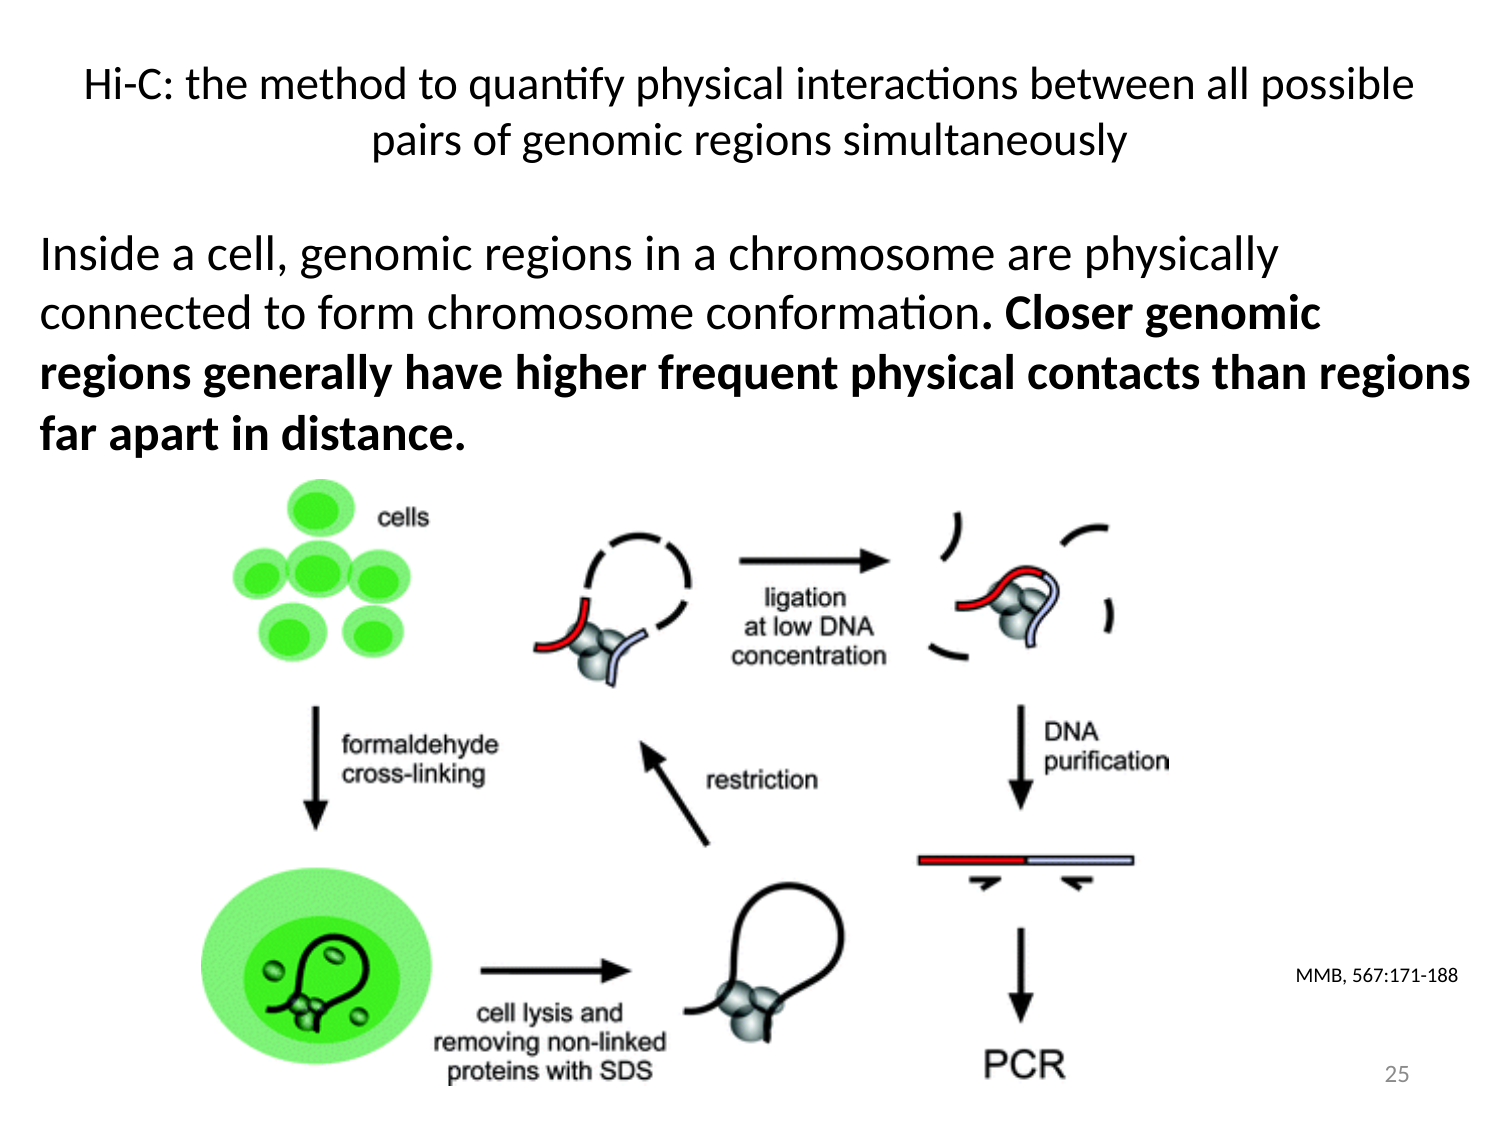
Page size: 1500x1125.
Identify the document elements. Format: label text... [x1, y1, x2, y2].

slide_number 25 [1074, 1042, 1425, 1103]
text_box Inside a cell, genomic regions in a chromosome are physically connected to form chromosome conformation. Closer genomic regions generally have higher frequent physical contacts than regions far apart in distance. [24, 212, 1490, 468]
title Hi-C: the method to quantify physical interactions between all possible pairs of genomic regions simultaneously [24, 45, 1475, 172]
picture [201, 479, 1169, 1086]
text_box MMB, 567:171-188 [1280, 954, 1474, 995]
